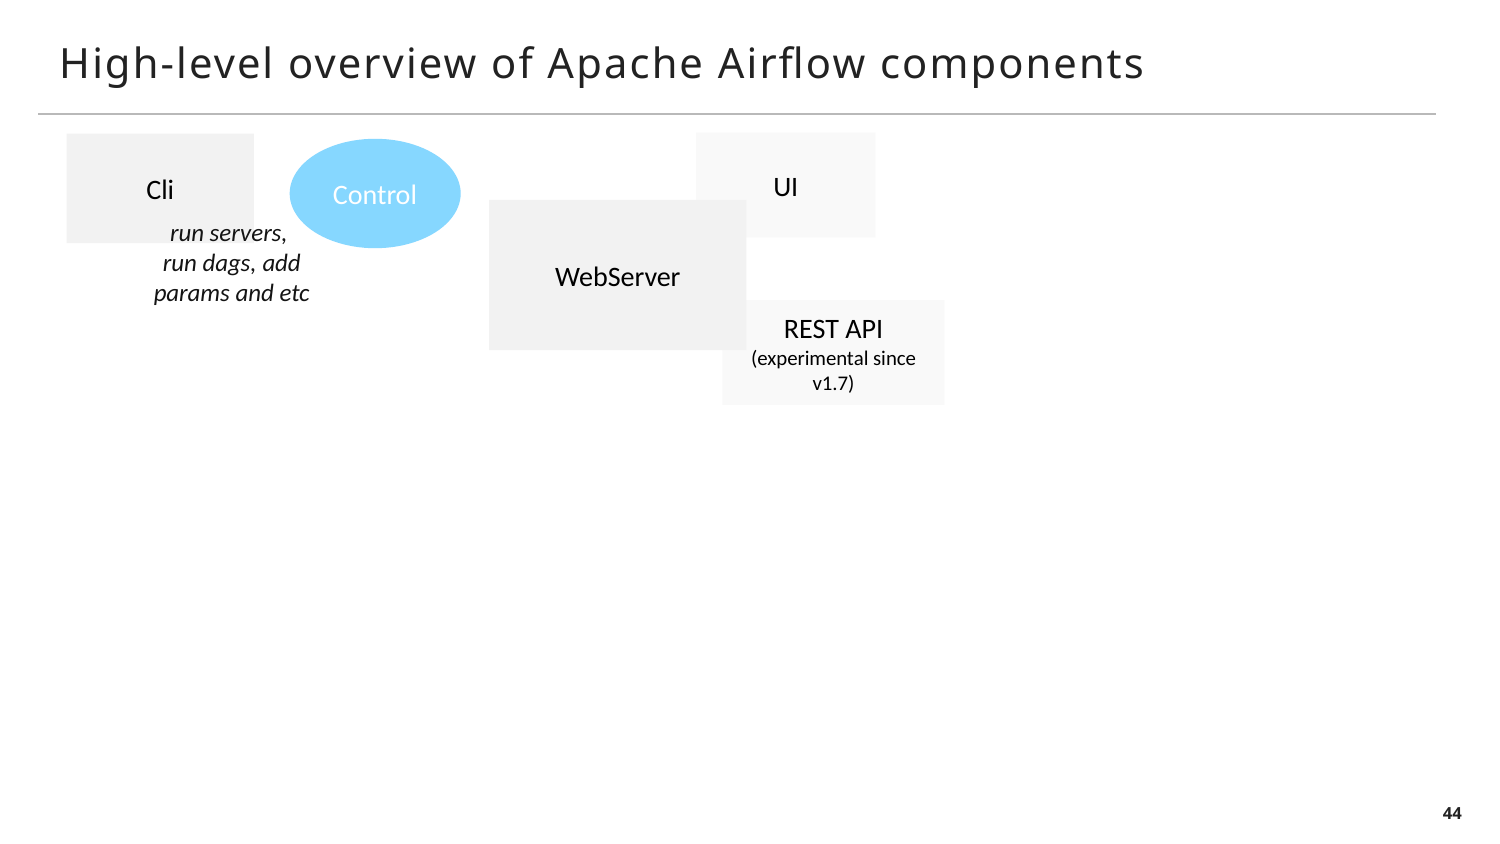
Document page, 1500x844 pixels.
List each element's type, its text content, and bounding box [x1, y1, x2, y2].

title High-level overview of Apache Airflow components [59, 37, 1442, 87]
text_box REST API (experimental since v1.7) [721, 299, 946, 406]
text_box WebServer [488, 199, 747, 351]
text_box UI [695, 131, 876, 238]
text_box Cli [66, 133, 255, 244]
text_box 44 [1236, 791, 1462, 844]
text_box run servers, run dags, add params and etc [120, 208, 344, 315]
text_box Control [288, 137, 462, 250]
